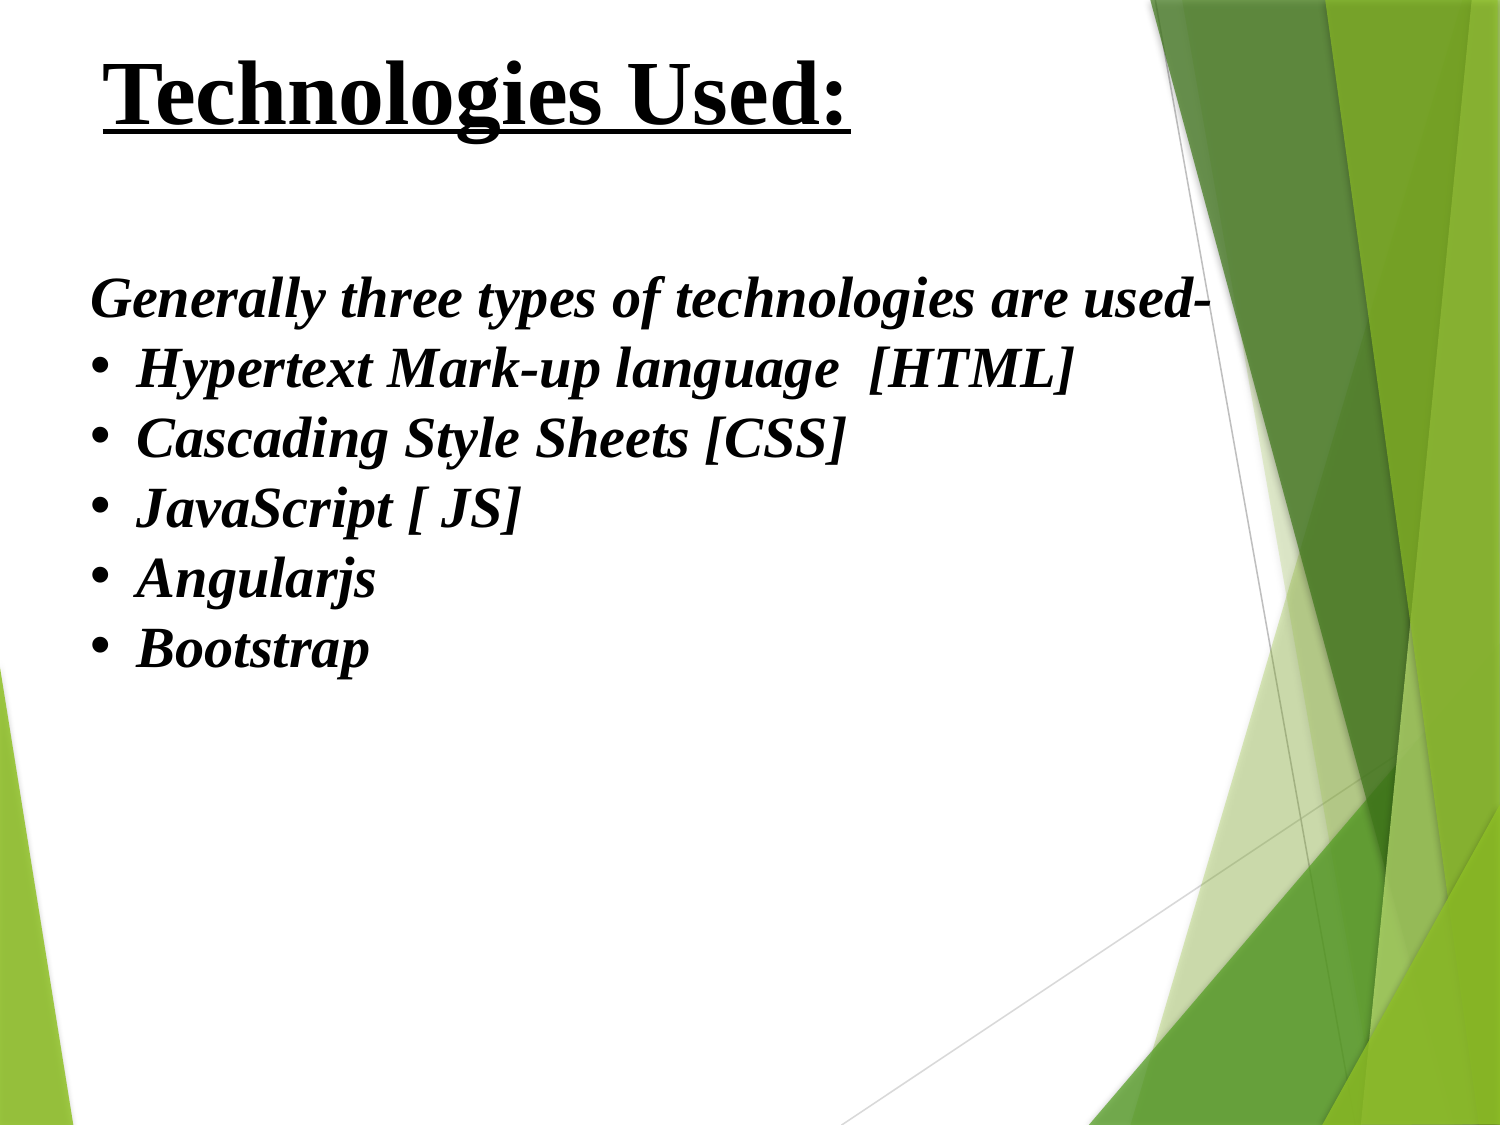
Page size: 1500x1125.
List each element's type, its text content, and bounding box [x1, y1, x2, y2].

text_box Generally three types of technologies are used- Hypertext Mark-up language [HTML] Cascading Style Sheets [CSS] JavaScript [ JS] Angularjs Bootstrap [74, 252, 1240, 550]
text_box Technologies Used: [87, 24, 873, 152]
